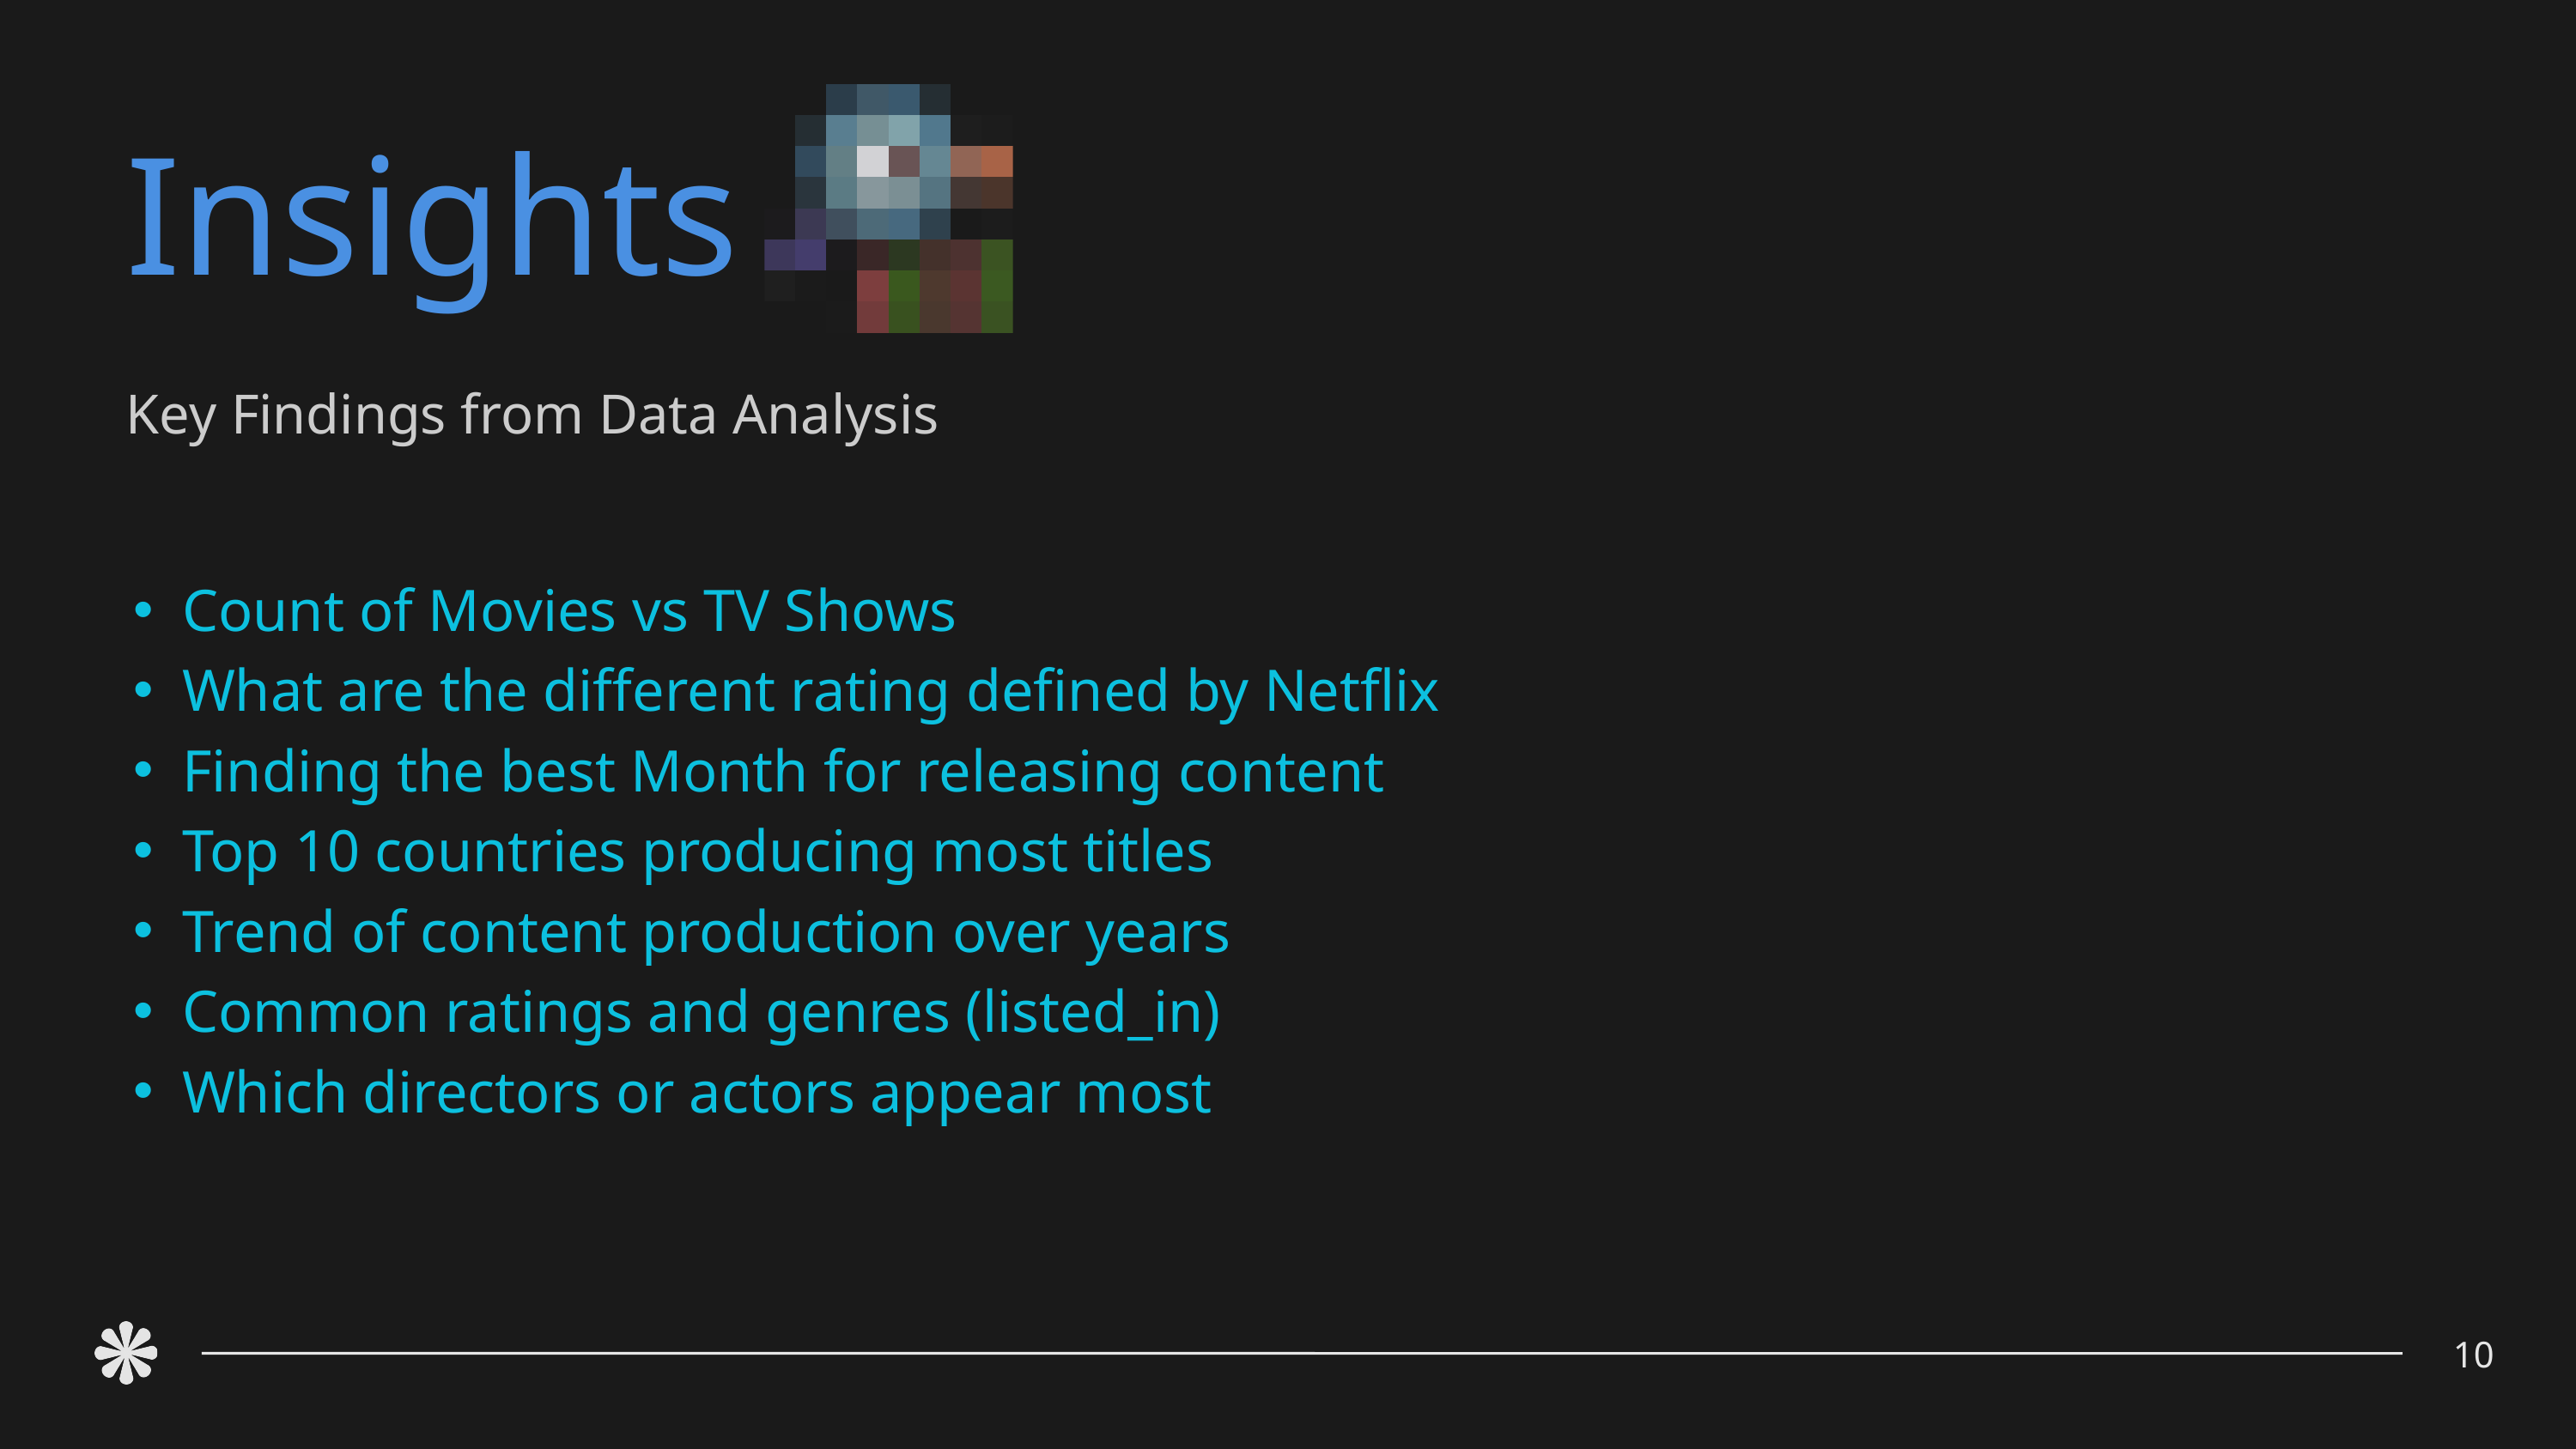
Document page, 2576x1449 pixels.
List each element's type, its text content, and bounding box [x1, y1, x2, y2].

text_box Count of Movies vs TV Shows What are the different rating defined by Netflix Finding the best Month for releasing content Top 10 countries producing most titles Trend of content production over years Common ratings and genres (listed_in) Which directors or actors appear most [84, 562, 1985, 1285]
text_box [125, 120, 2007, 441]
text_box 10 [2452, 1325, 2494, 1376]
text_box [94, 1321, 158, 1385]
text_box [764, 84, 1013, 120]
